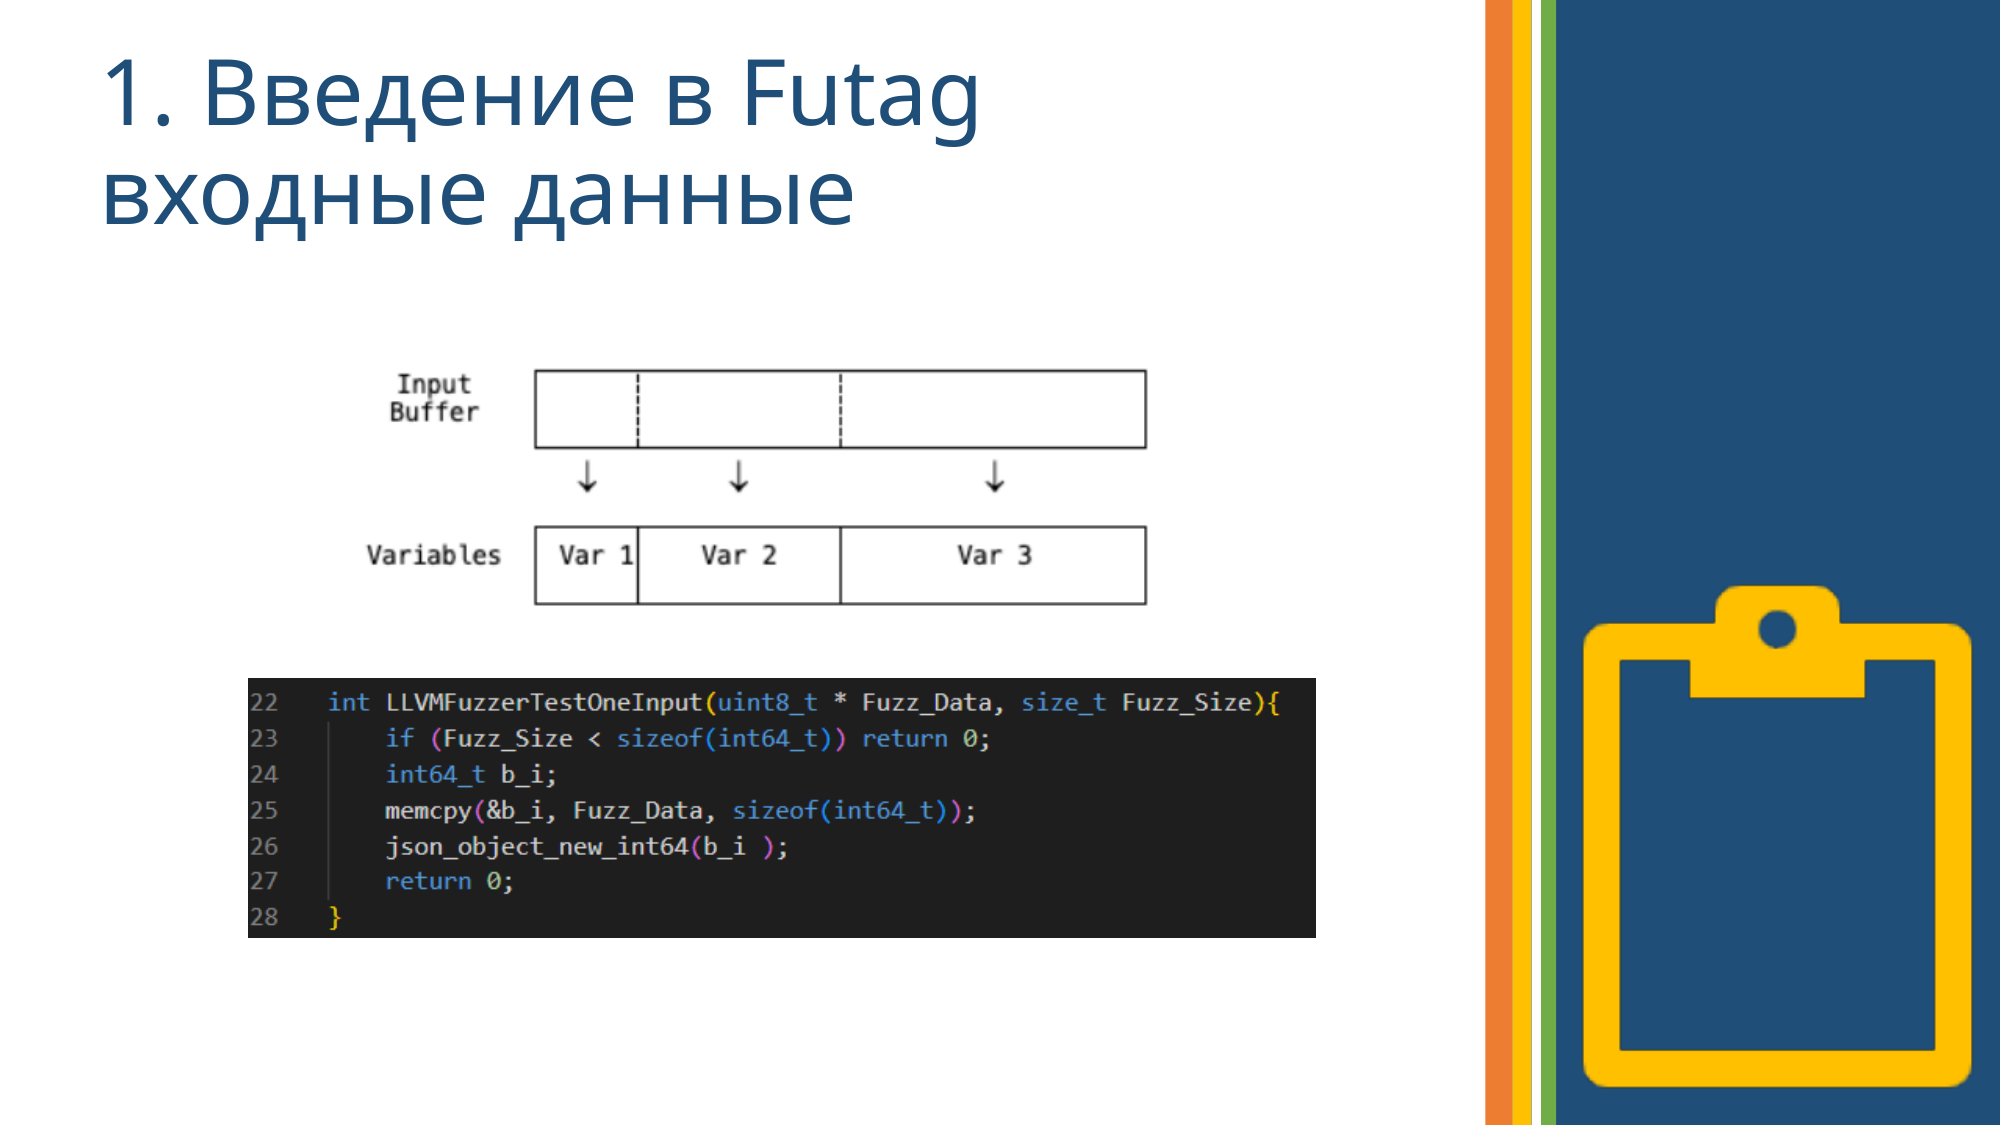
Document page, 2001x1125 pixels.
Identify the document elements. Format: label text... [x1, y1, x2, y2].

title 1. Введение в Futag входные данные [84, 14, 1421, 276]
picture [1477, 536, 2001, 1125]
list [326, 342, 1179, 612]
picture [248, 678, 1316, 938]
